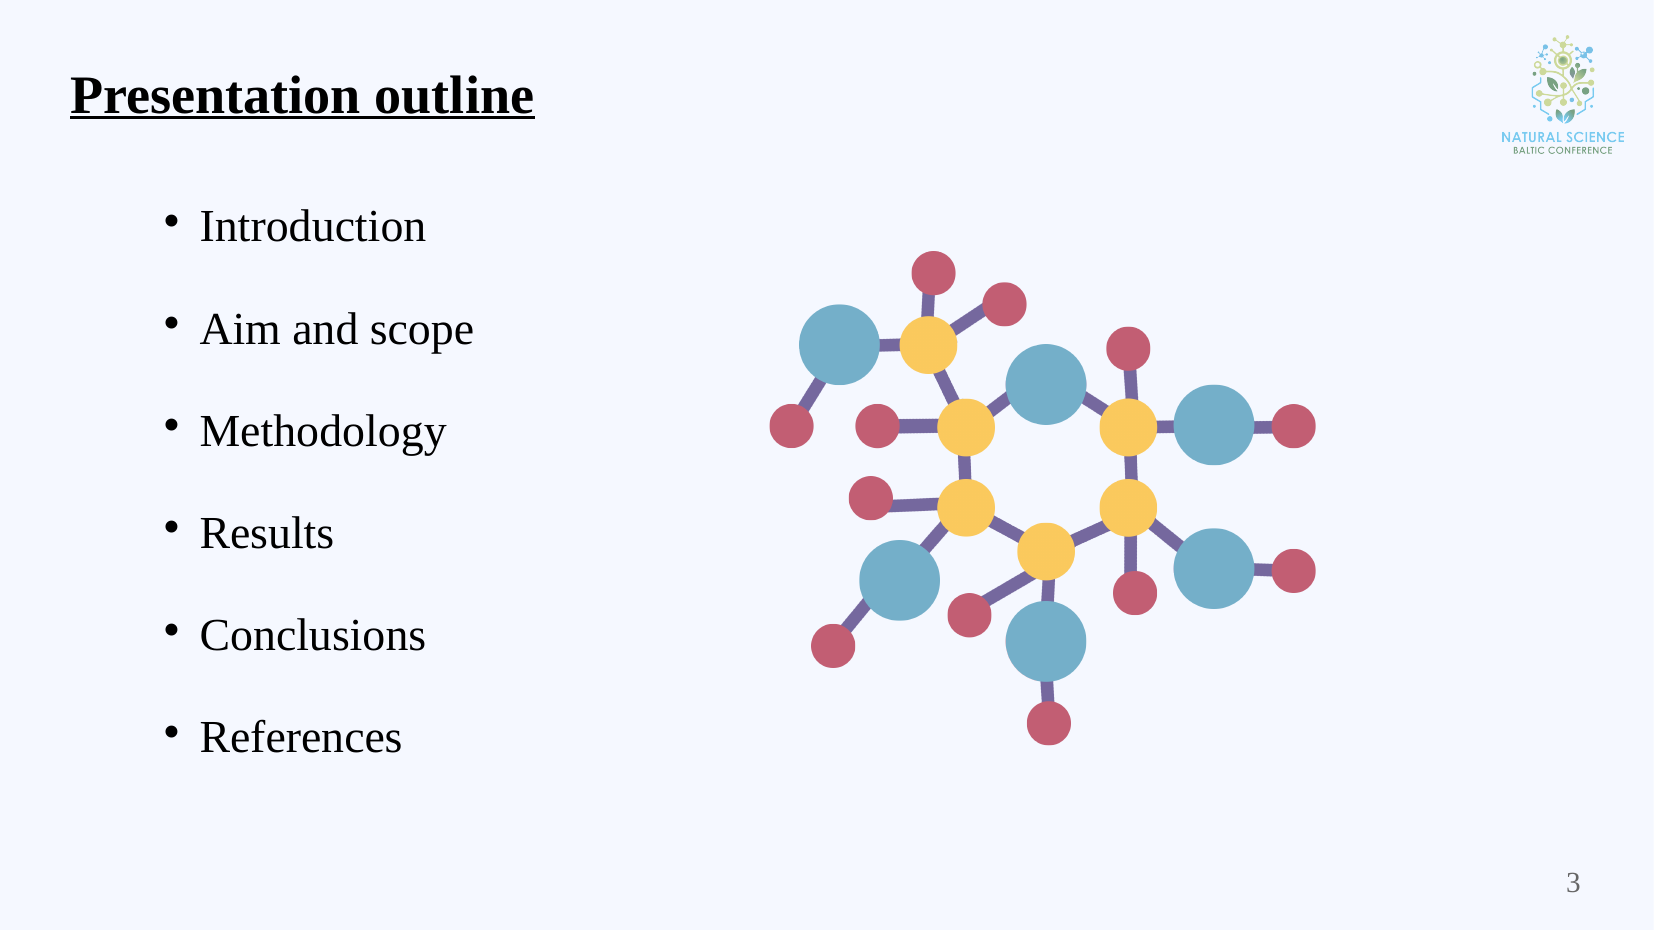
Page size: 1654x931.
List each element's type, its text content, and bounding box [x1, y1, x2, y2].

picture [720, 175, 1365, 820]
title Presentation outline [70, 41, 1502, 142]
text_box Introduction Aim and scope Methodology Results Conclusions References [149, 188, 709, 626]
picture [1502, 35, 1624, 154]
